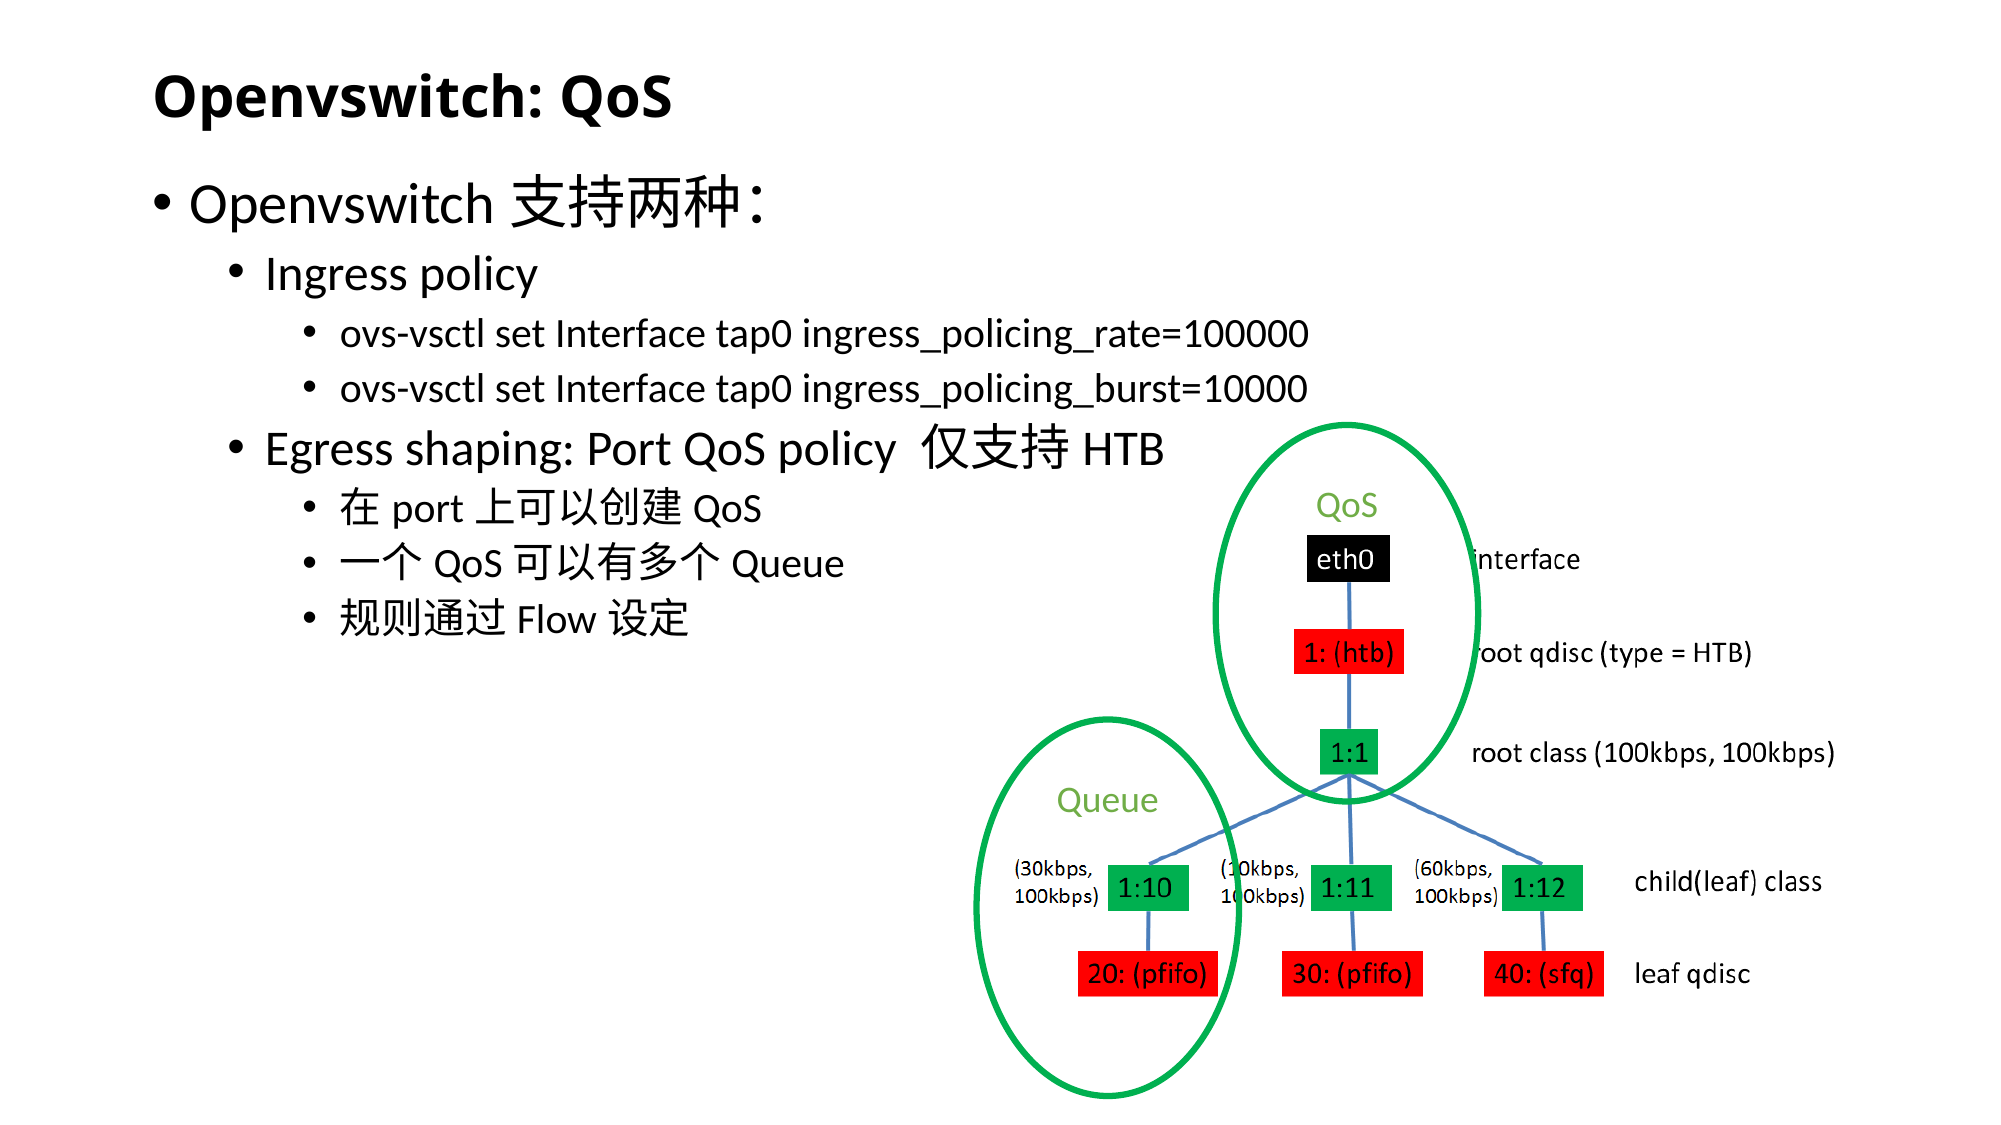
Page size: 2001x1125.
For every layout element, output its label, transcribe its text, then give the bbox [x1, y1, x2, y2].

list Openvswitch支持两种： Ingress policy ovs-vsctl set Interface tap0 ingress_policing_rate=100000 ovs-vsctl set Interface tap0 ingress_policing_burst=10000 Egress shaping: Port QoS policy 仅支持HTB 在port上可以创建QoS 一个QoS可以有多个Queue 规则通过Flow设定 [137, 165, 1863, 1014]
title Openvswitch: QoS [137, 59, 1863, 138]
text_box Queue [975, 800, 1225, 1098]
text_box QoS [1227, 423, 1467, 531]
picture [999, 531, 1854, 997]
